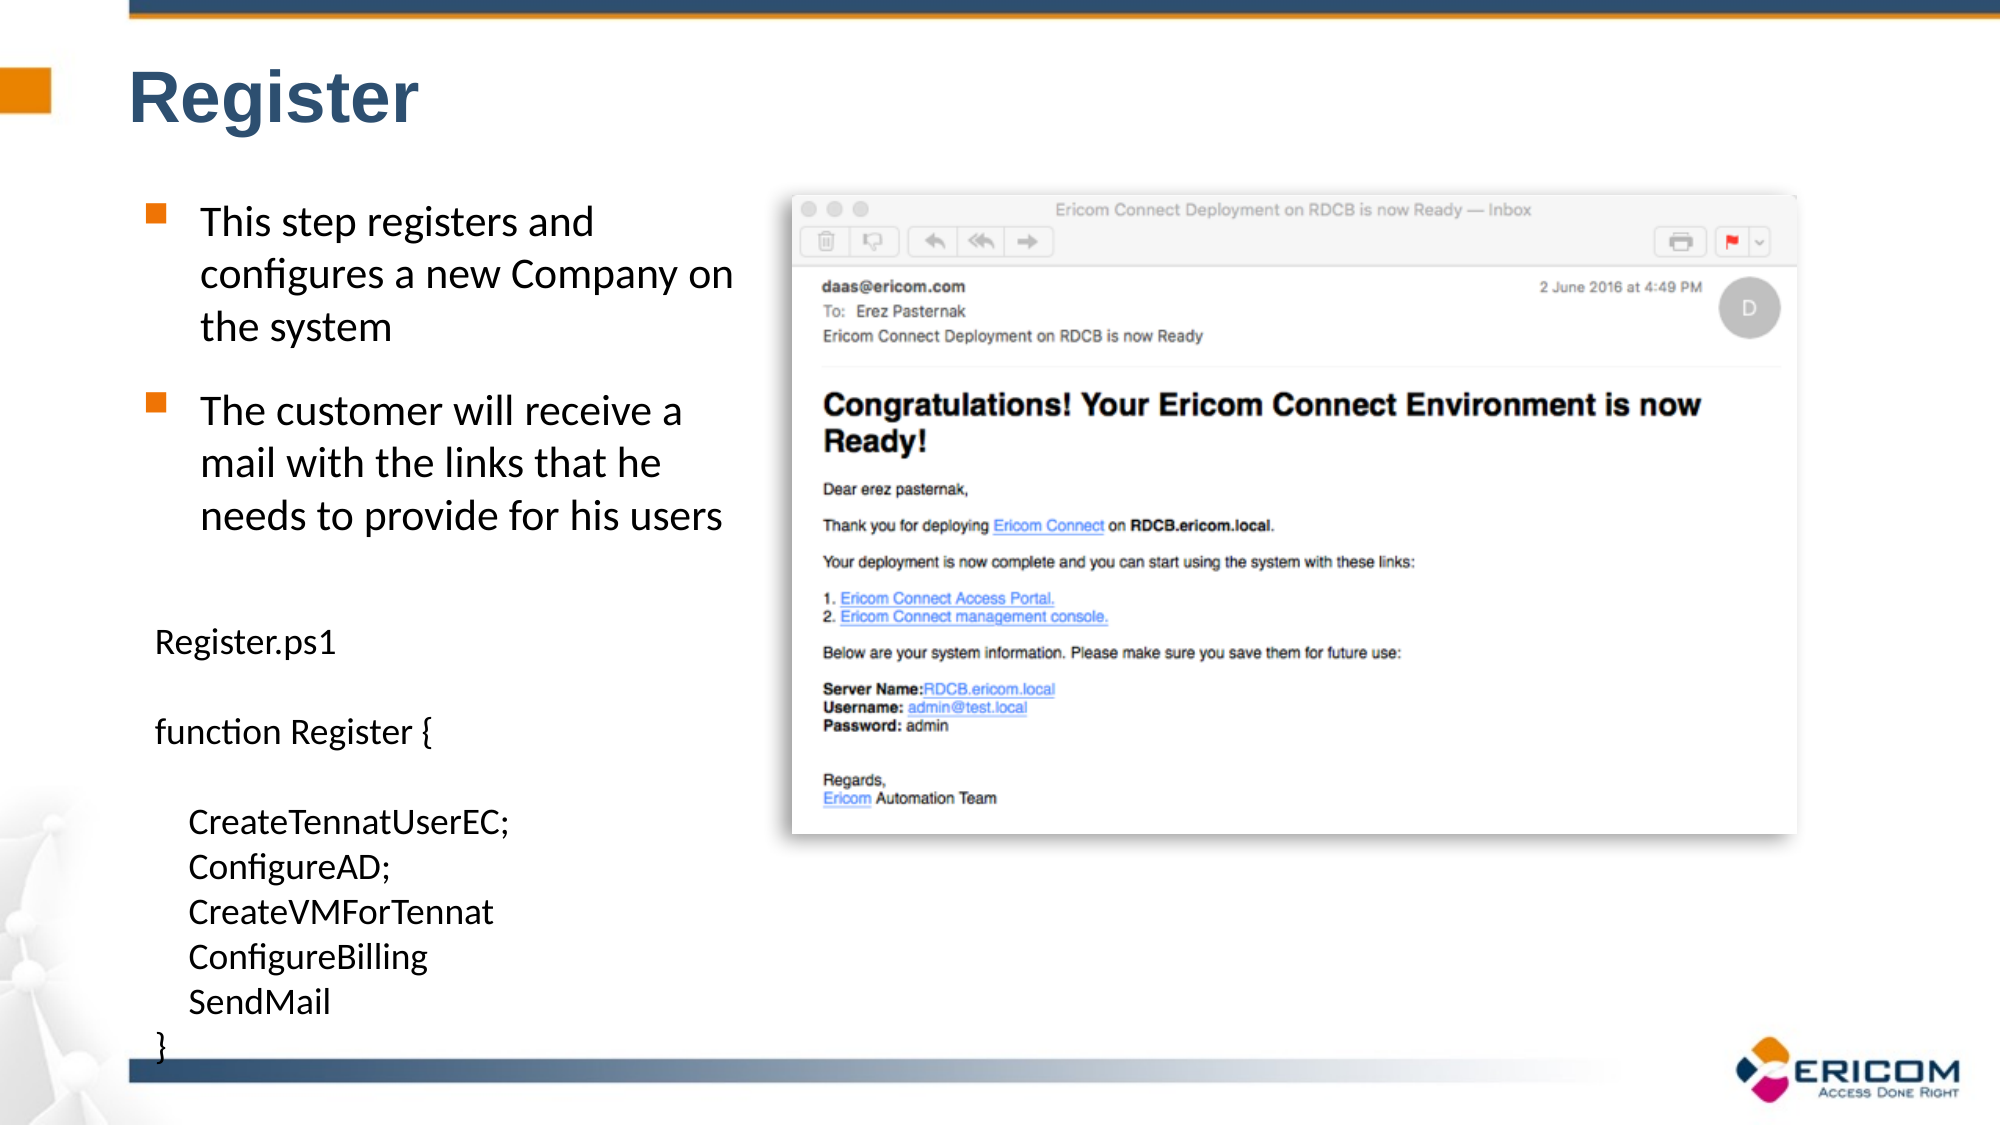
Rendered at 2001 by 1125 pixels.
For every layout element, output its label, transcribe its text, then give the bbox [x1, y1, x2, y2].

list This step registers and configures a new Company on the system The customer will receive a mail with the links that he needs to provide for his users [128, 194, 768, 610]
text_box Register.ps1 function Register { CreateTennatUserEC; ConfigureAD; CreateVMForTennat ConfigureBilling SendMail } [139, 609, 629, 1075]
title Register [128, 59, 1863, 194]
picture [0, 0, 2000, 1125]
